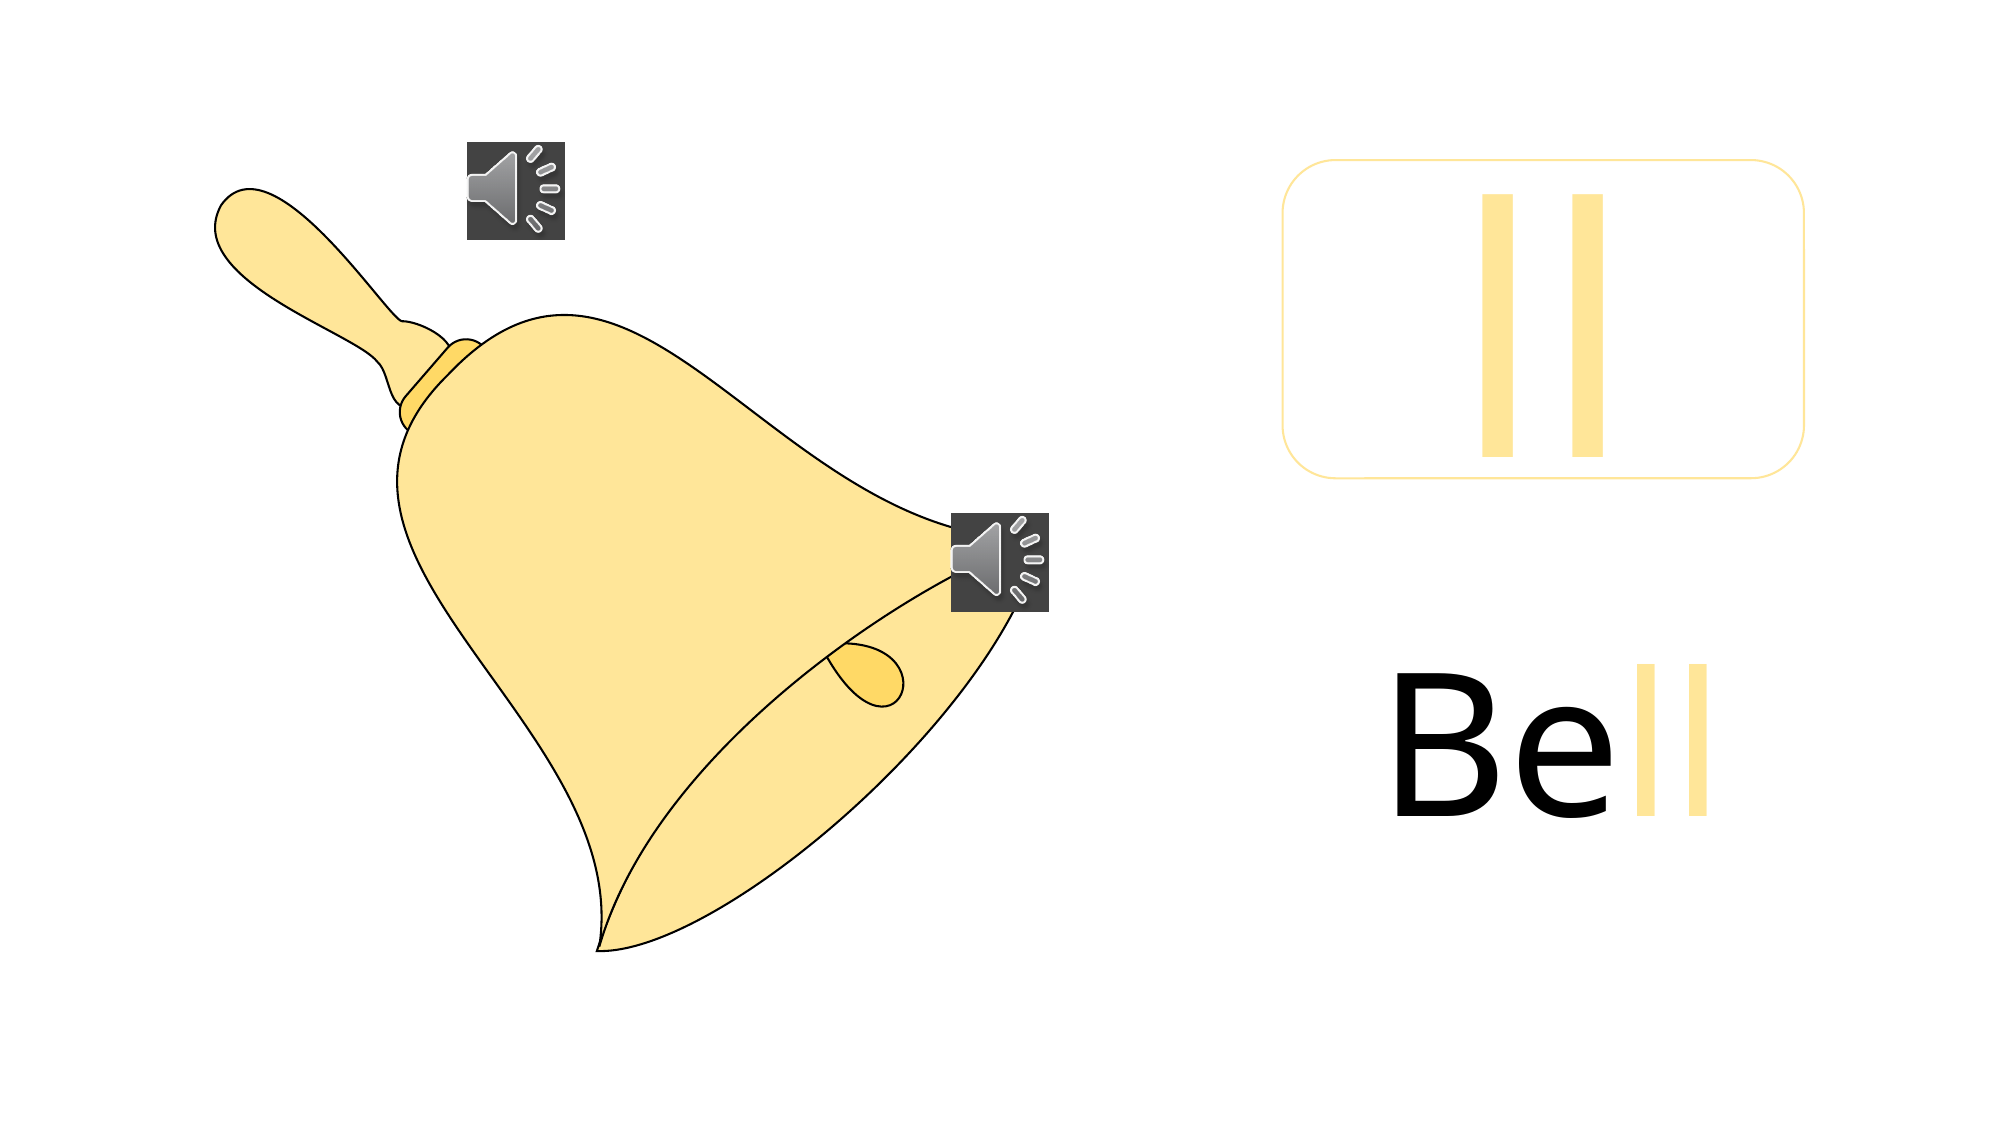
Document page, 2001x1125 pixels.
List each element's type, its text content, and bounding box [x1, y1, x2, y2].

text_box Bell [1265, 561, 1837, 911]
picture [466, 141, 567, 242]
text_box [237, 188, 1037, 937]
picture [949, 512, 1050, 613]
text_box ll [1281, 159, 1806, 480]
